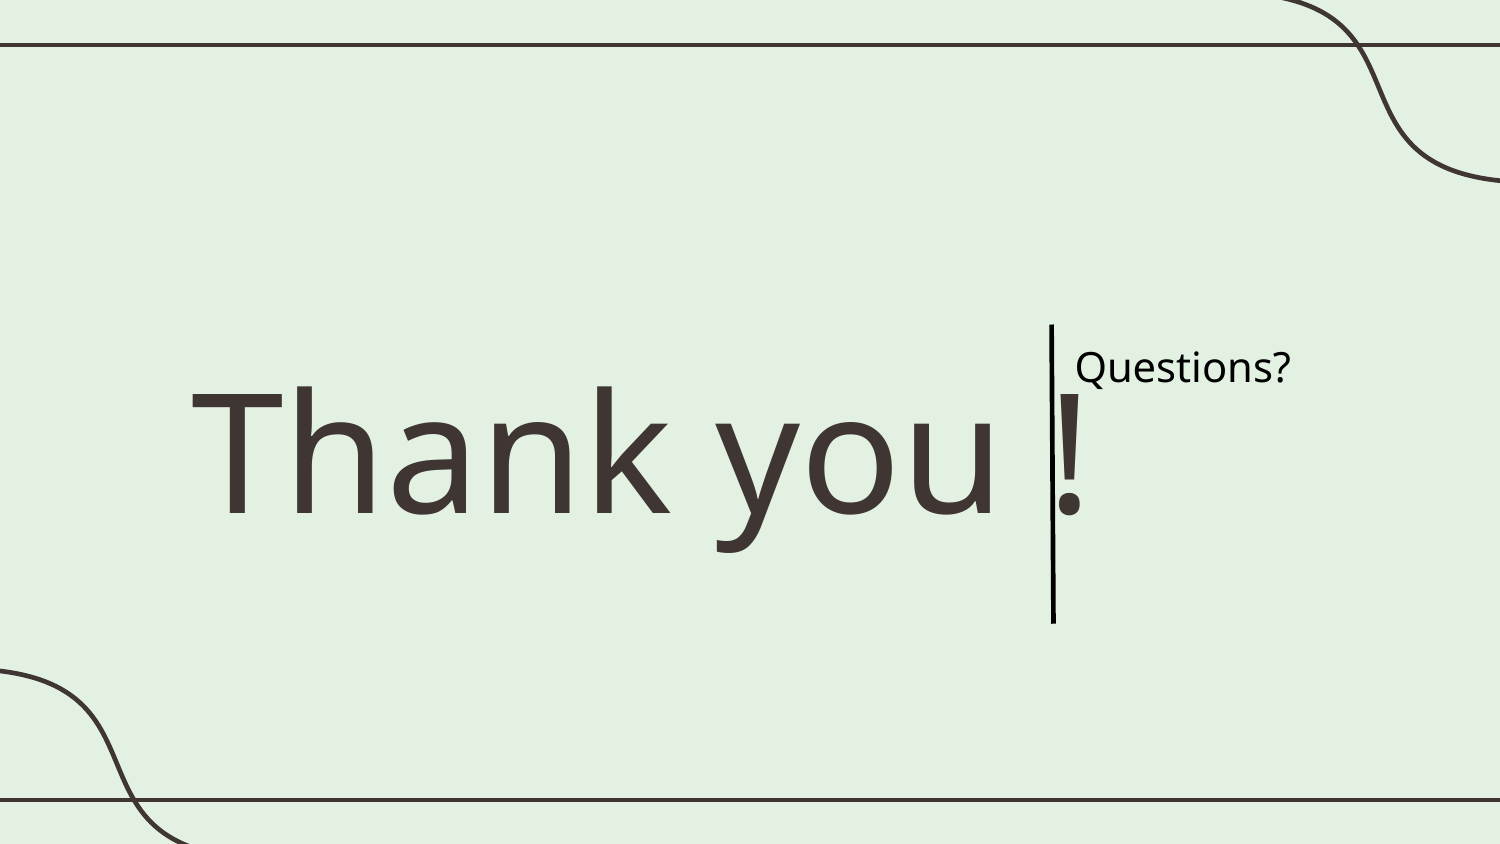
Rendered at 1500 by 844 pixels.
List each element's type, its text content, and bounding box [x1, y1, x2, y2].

title Thank you ! [175, 311, 1442, 582]
text_box Questions? [1059, 325, 1349, 406]
